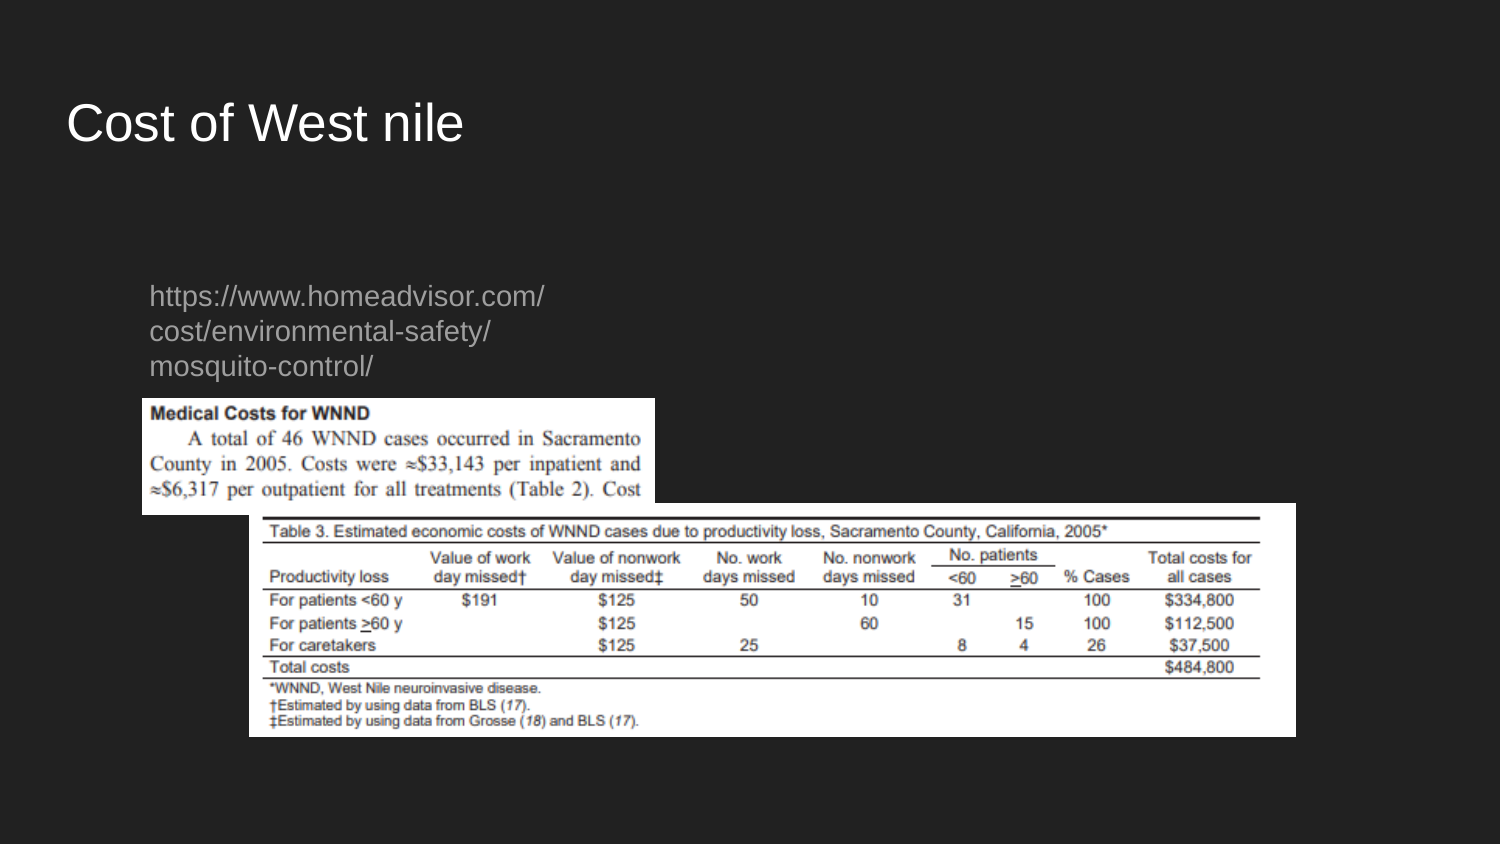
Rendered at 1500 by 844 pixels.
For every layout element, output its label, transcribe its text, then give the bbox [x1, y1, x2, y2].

title Cost of West nile [51, 72, 1449, 167]
text_box https://www.homeadvisor.com/cost/environmental-safety/mosquito-control/ [134, 262, 627, 397]
picture [142, 398, 1296, 737]
